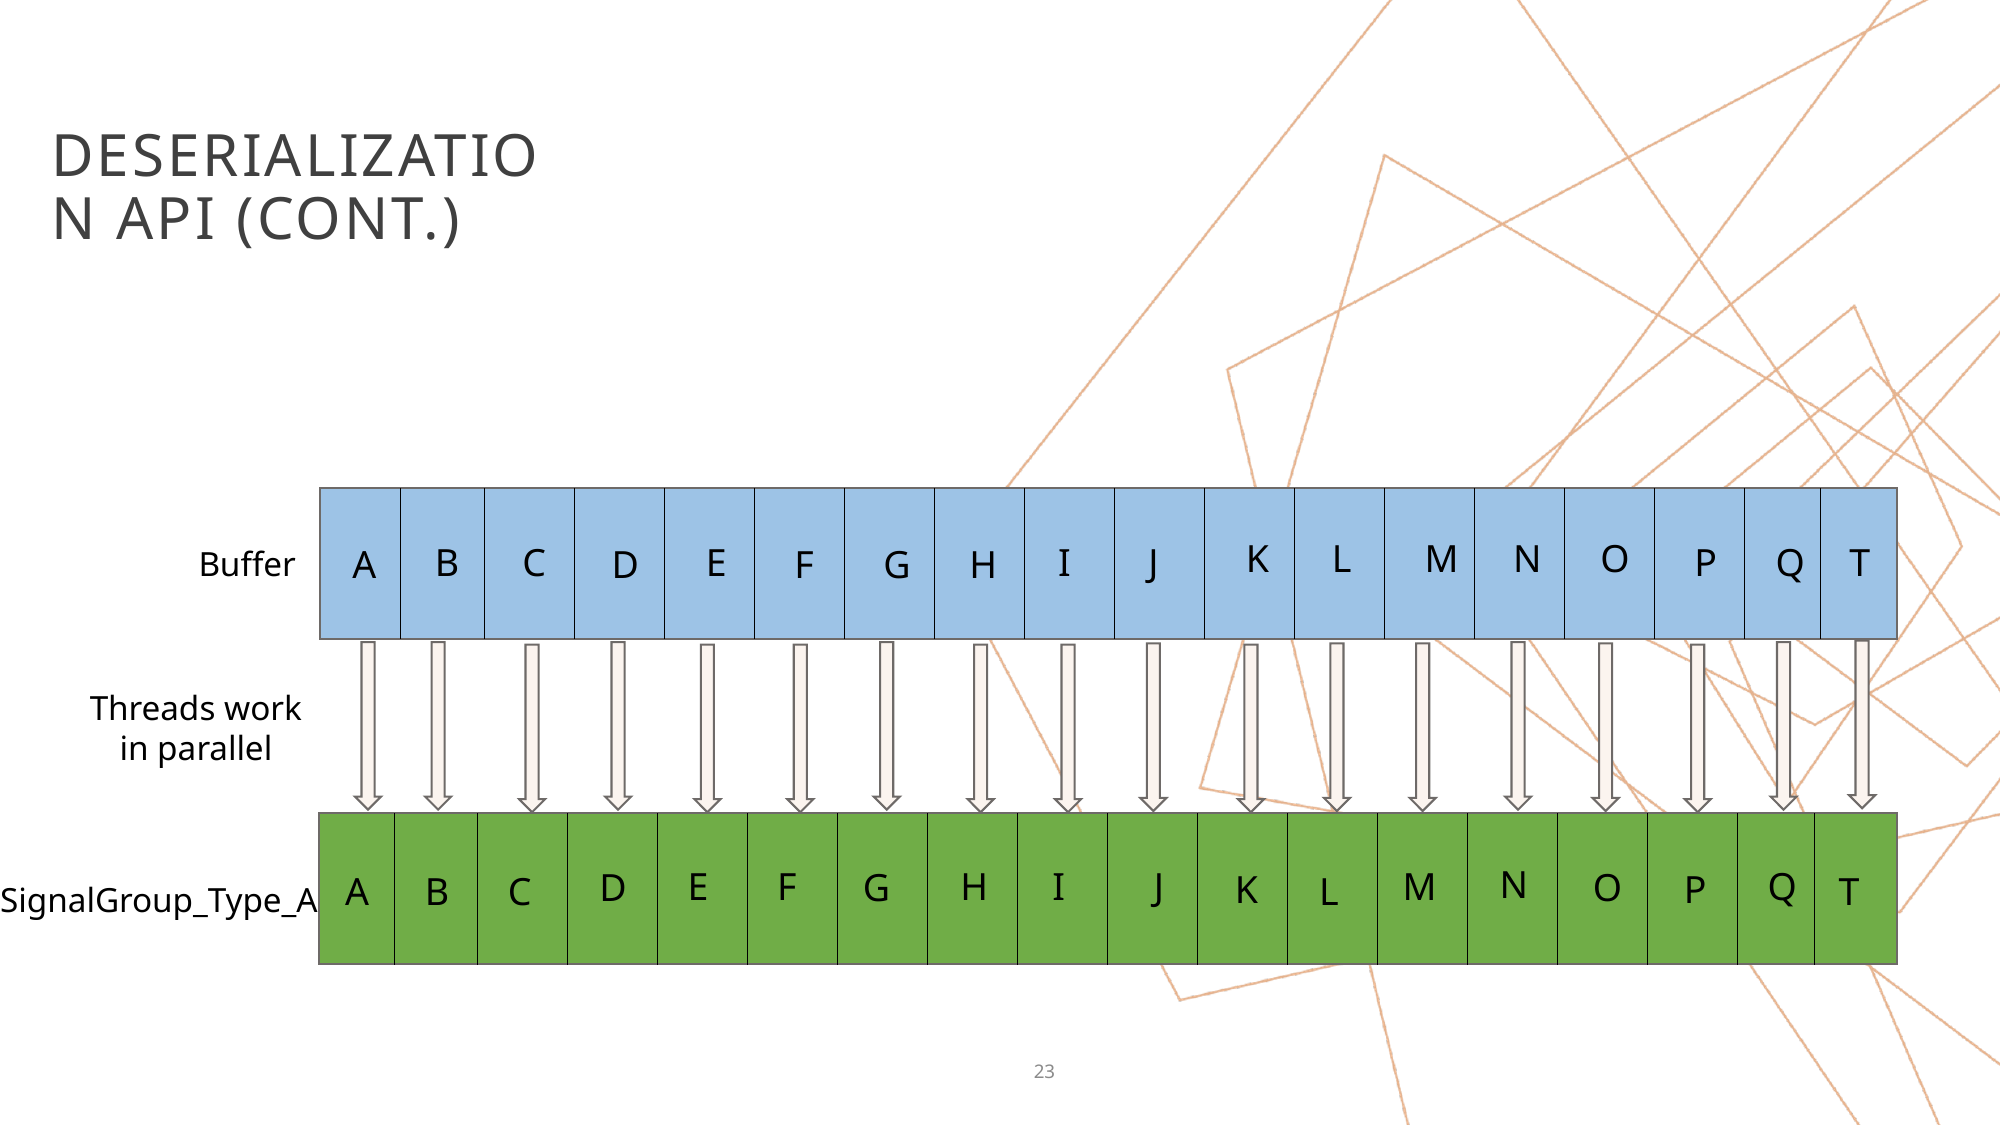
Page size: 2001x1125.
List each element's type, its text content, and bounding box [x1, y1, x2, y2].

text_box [0, 812, 1897, 965]
title DESERIALIZATION API (CONT.) [35, 42, 597, 260]
slide_number 23 [908, 1042, 1071, 1103]
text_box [181, 487, 1898, 640]
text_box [66, 640, 1900, 921]
picture [900, 0, 2000, 1125]
